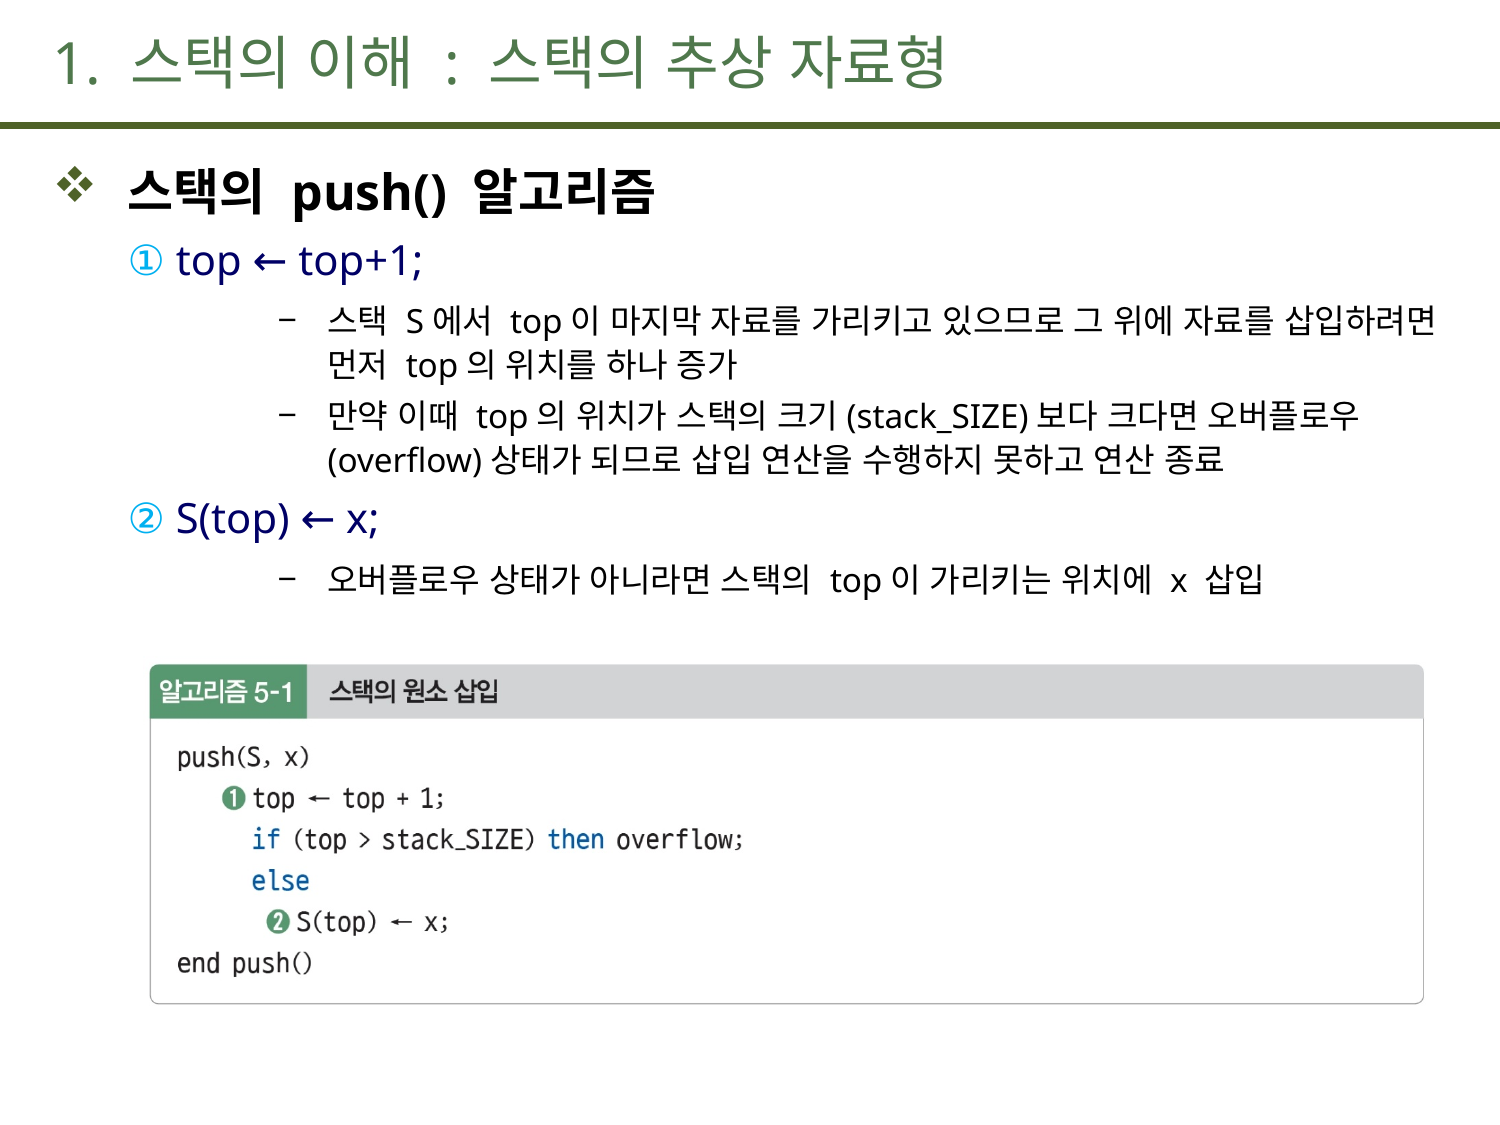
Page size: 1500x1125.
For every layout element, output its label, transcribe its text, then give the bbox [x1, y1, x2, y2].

list 스택의 push() 알고리즘 ① top ← top+1; 스택 S에서 top이 마지막 자료를 가리키고 있으므로 그 위에 자료를 삽입하려면 먼저 top의 위치를 하나 증가 만약 이때 top의 위치가 스택의 크기(stack_SIZE)보다 크다면 오버플로우(overflow)상태가 되므로 삽입 연산을 수행하지 못하고 연산 종료 ② S(top) ← x; 오버플로우 상태가 아니라면 스택의 top이 가리키는 위치에 x 삽입 [37, 152, 1463, 1091]
title 1. 스택의 이해 : 스택의 추상 자료형 [37, 13, 1278, 109]
picture [143, 656, 1432, 1012]
